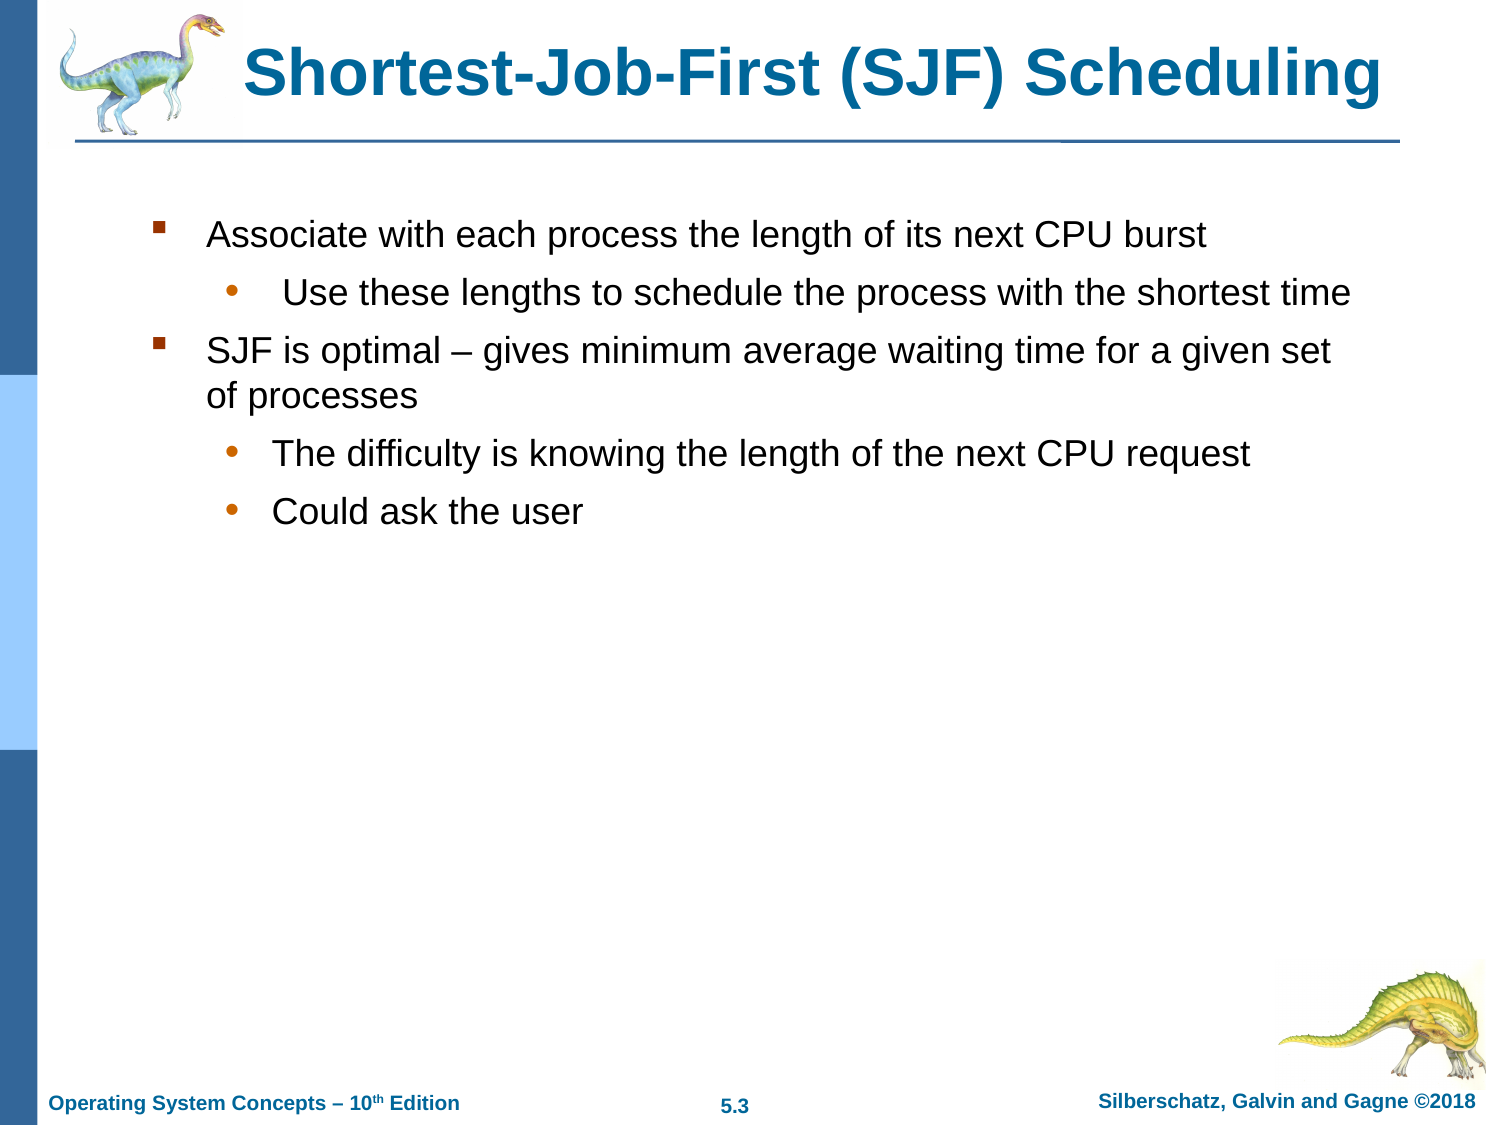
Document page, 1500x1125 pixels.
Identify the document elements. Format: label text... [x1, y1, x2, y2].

title Shortest-Job-First (SJF) Scheduling [181, 21, 1446, 116]
picture [46, 0, 243, 149]
list Associate with each process the length of its next CPU burst Use these lengths to schedule the process with the shortest time SJF is optimal – gives minimum average waiting time for a given set of processes The difficulty is knowing the length of the next CPU request Could ask the user [134, 202, 1387, 946]
picture [1275, 959, 1486, 1090]
